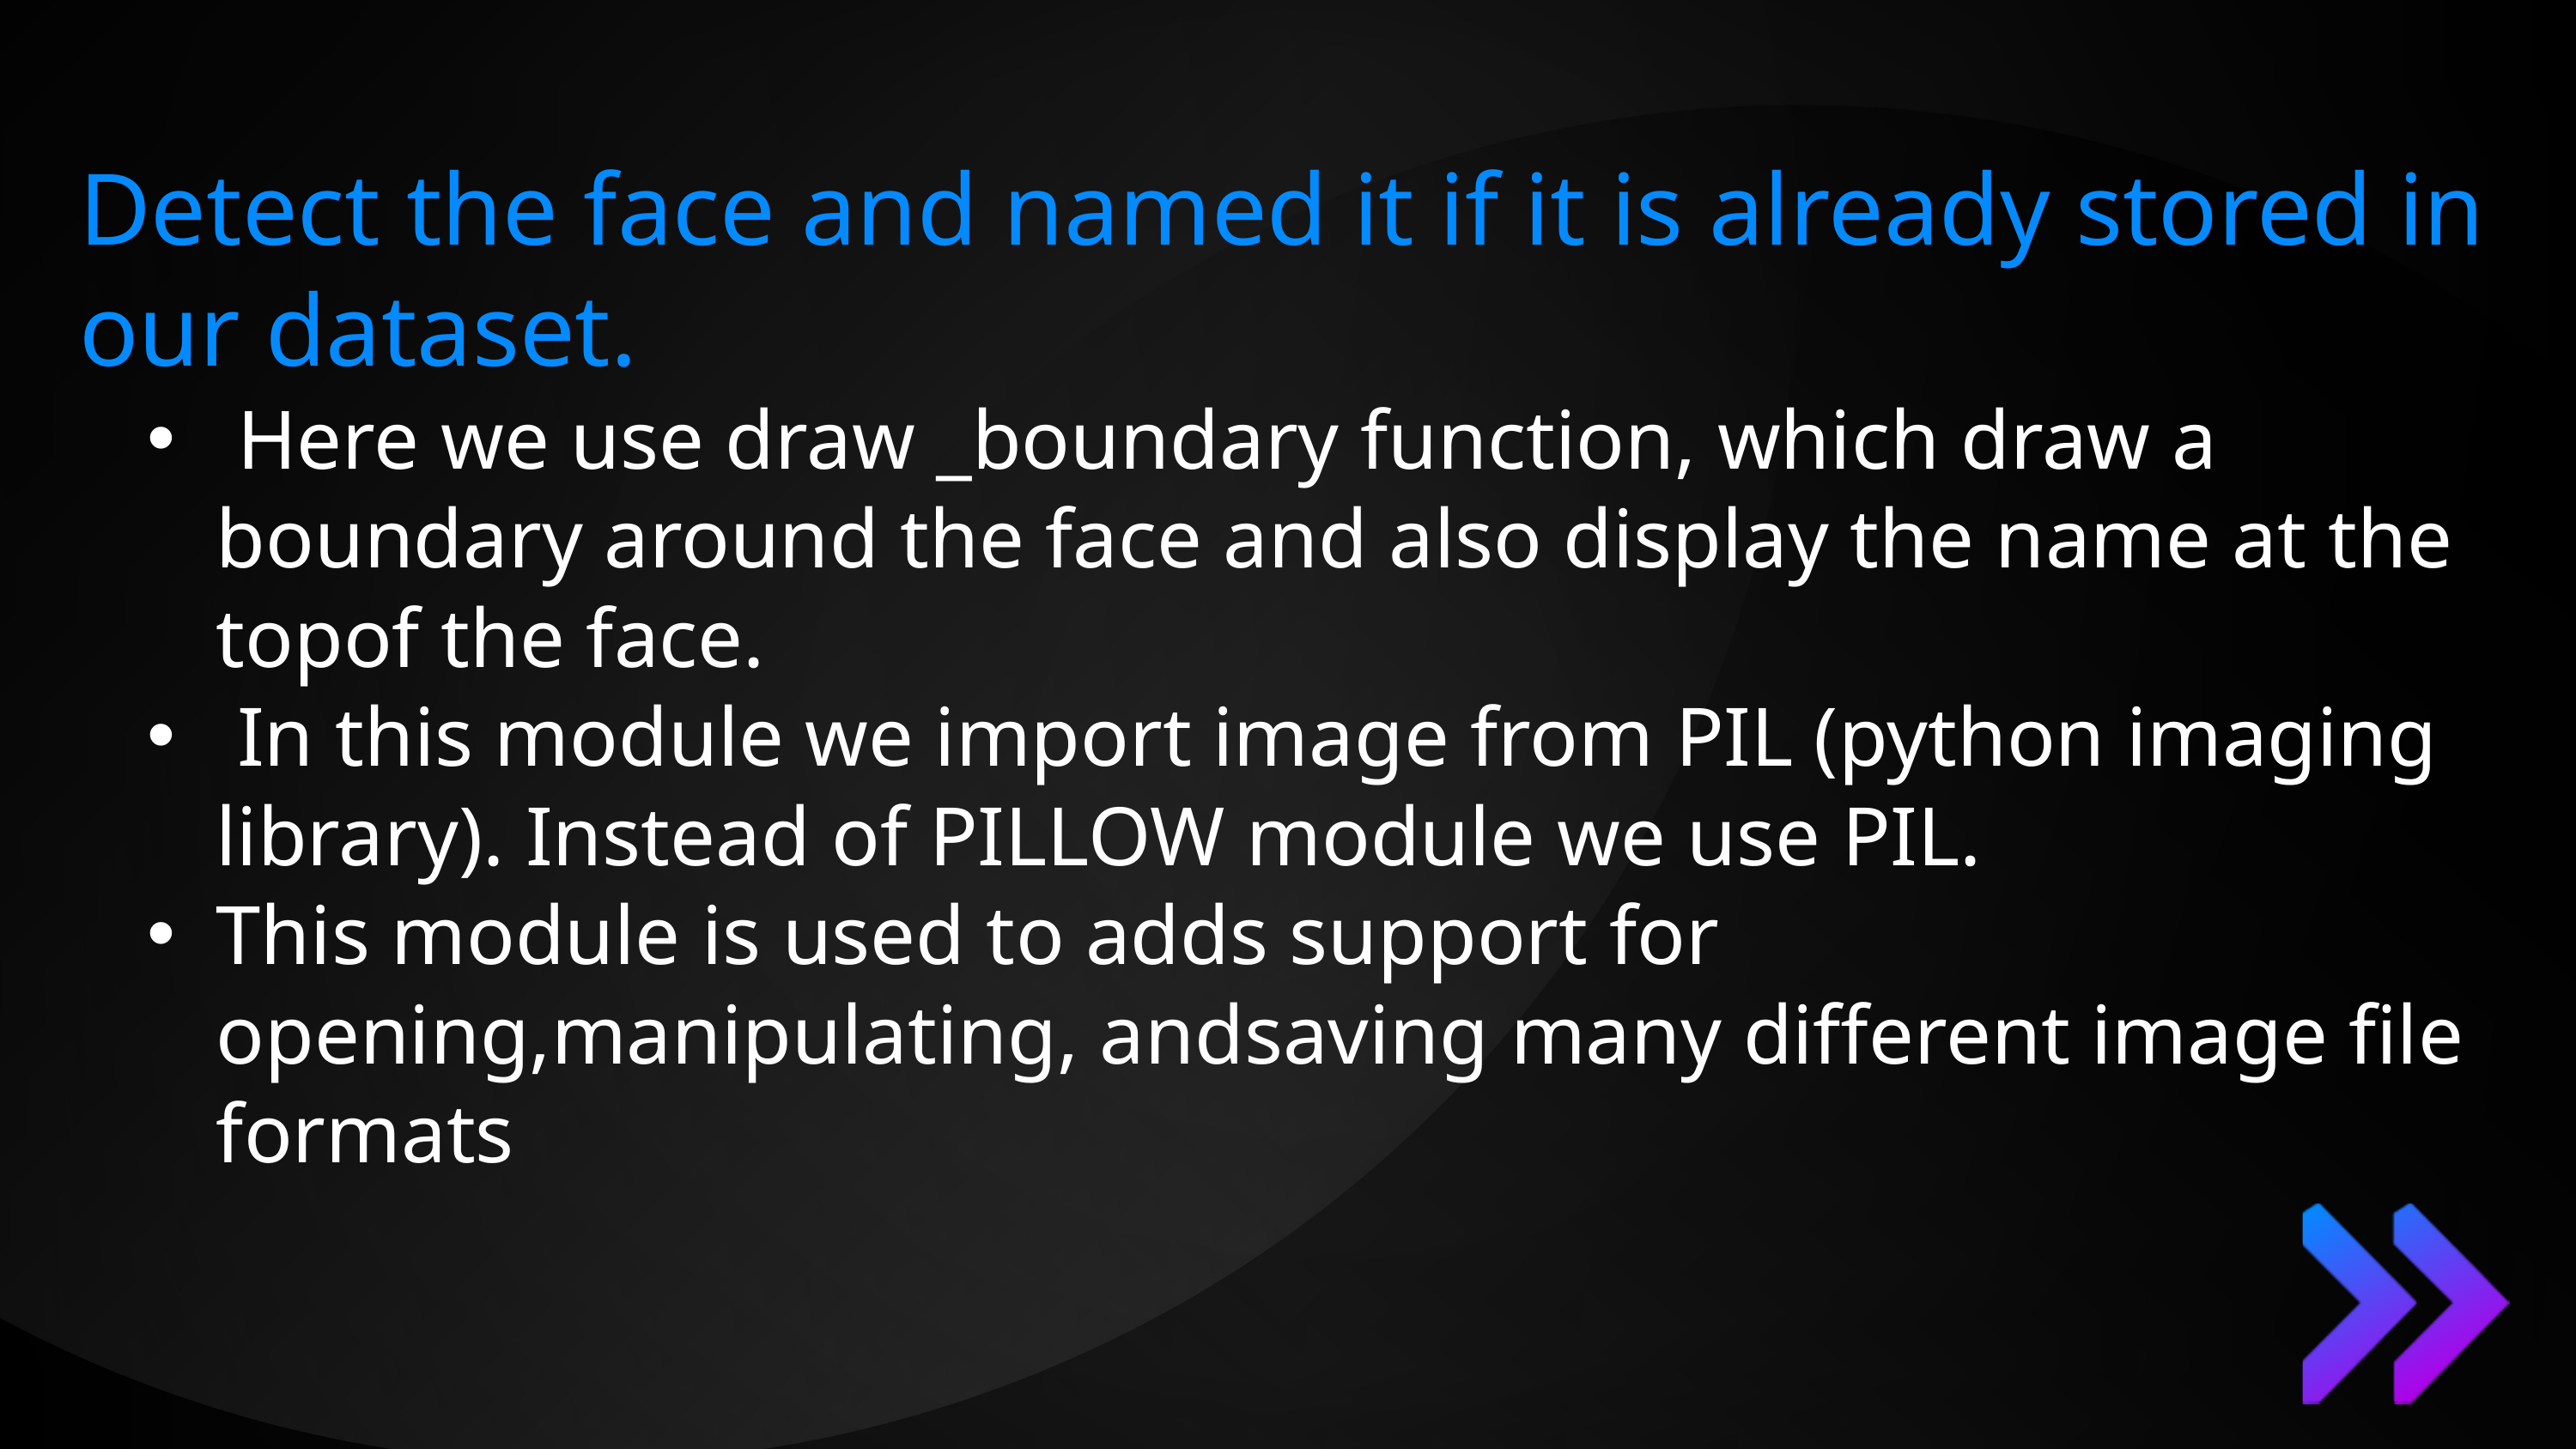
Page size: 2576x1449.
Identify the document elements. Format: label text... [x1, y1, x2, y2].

text_box Detect the face and named it if it is already stored in our dataset. Here we use draw _boundary function, which draw a boundary around the face and also display the name at the topof the face. In this module we import image from PIL (python imaging library). Instead of PILLOW module we use PIL. This module is used to adds support for opening,manipulating, andsaving many different image file formats [79, 143, 2510, 1179]
text_box [0, 0, 2576, 1449]
text_box [2302, 1203, 2510, 1404]
